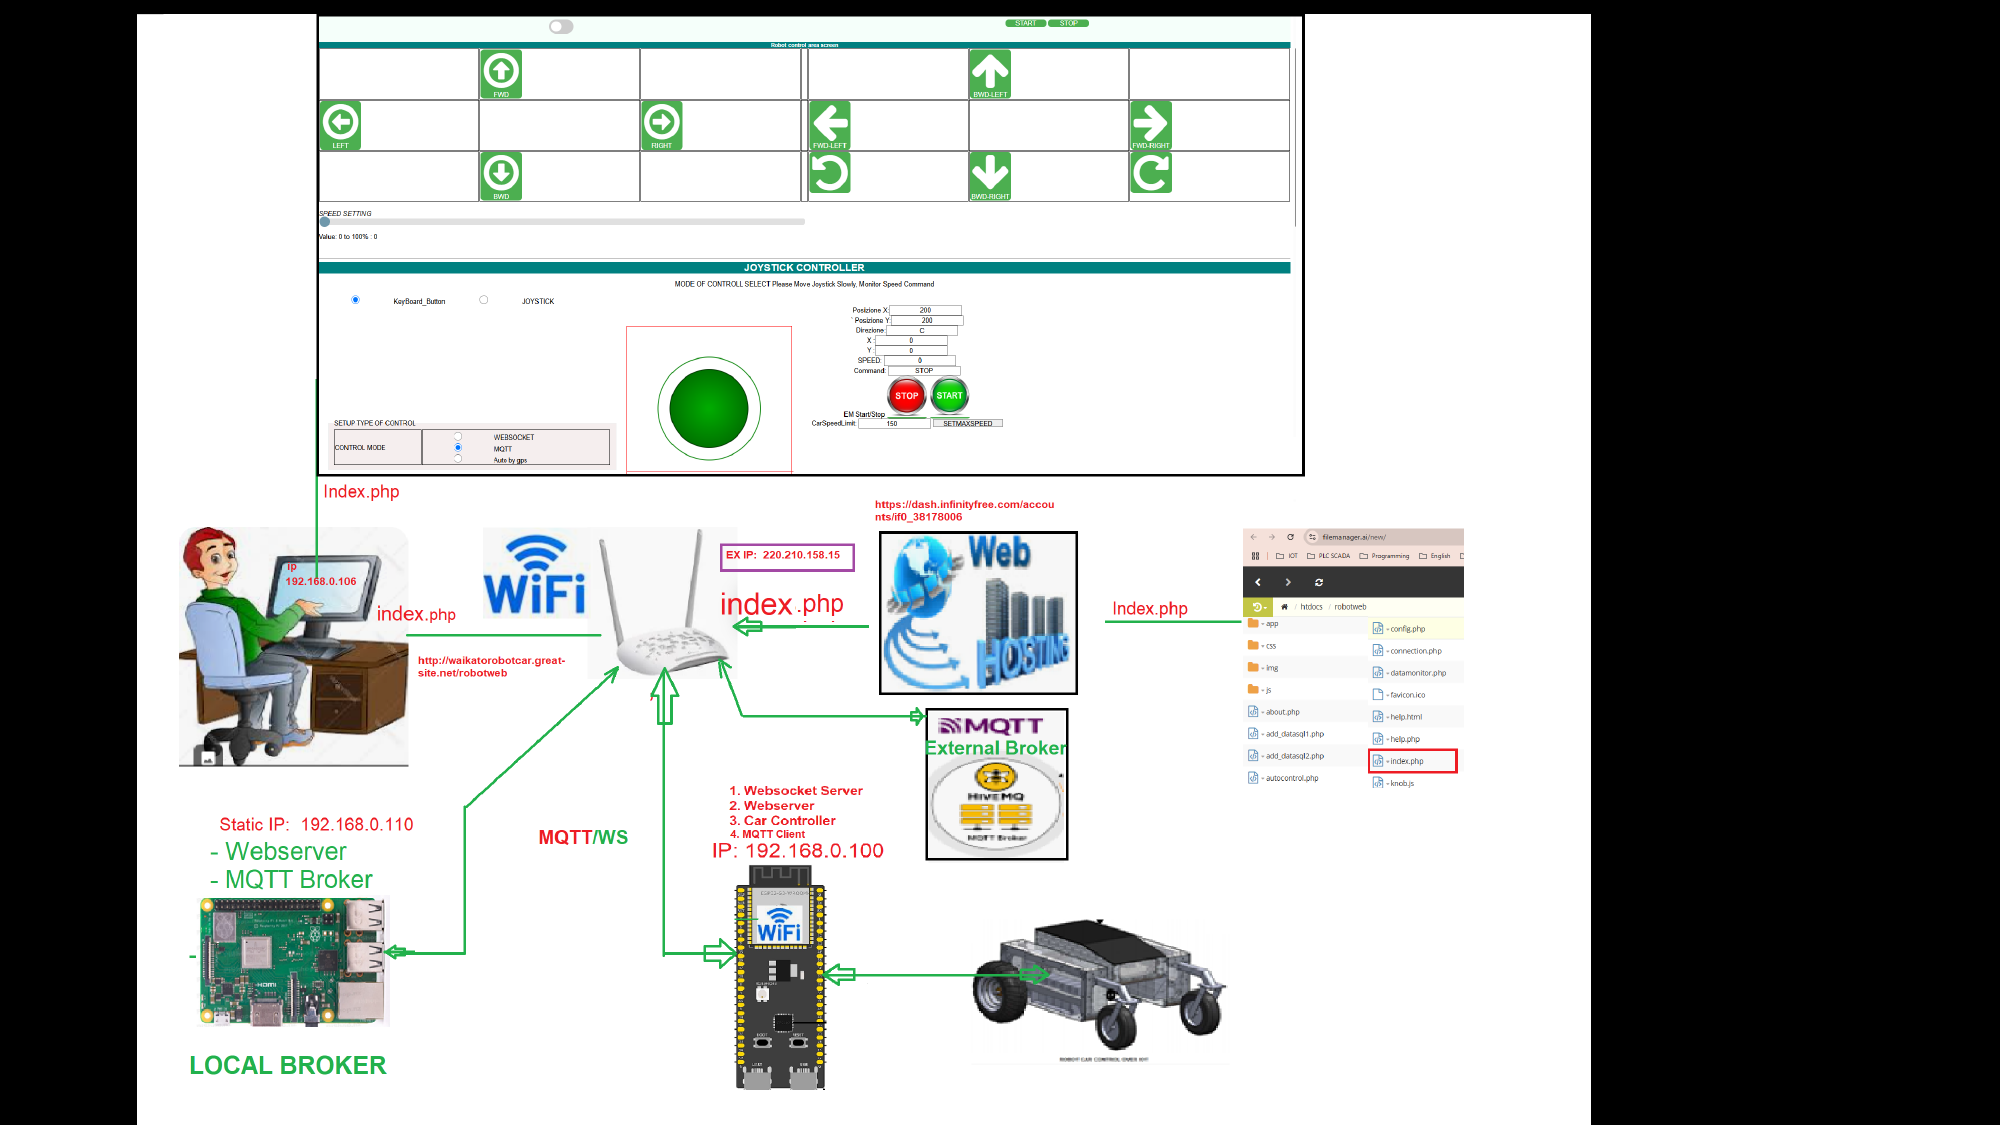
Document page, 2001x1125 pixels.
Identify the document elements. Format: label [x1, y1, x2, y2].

list [137, 14, 1591, 1125]
